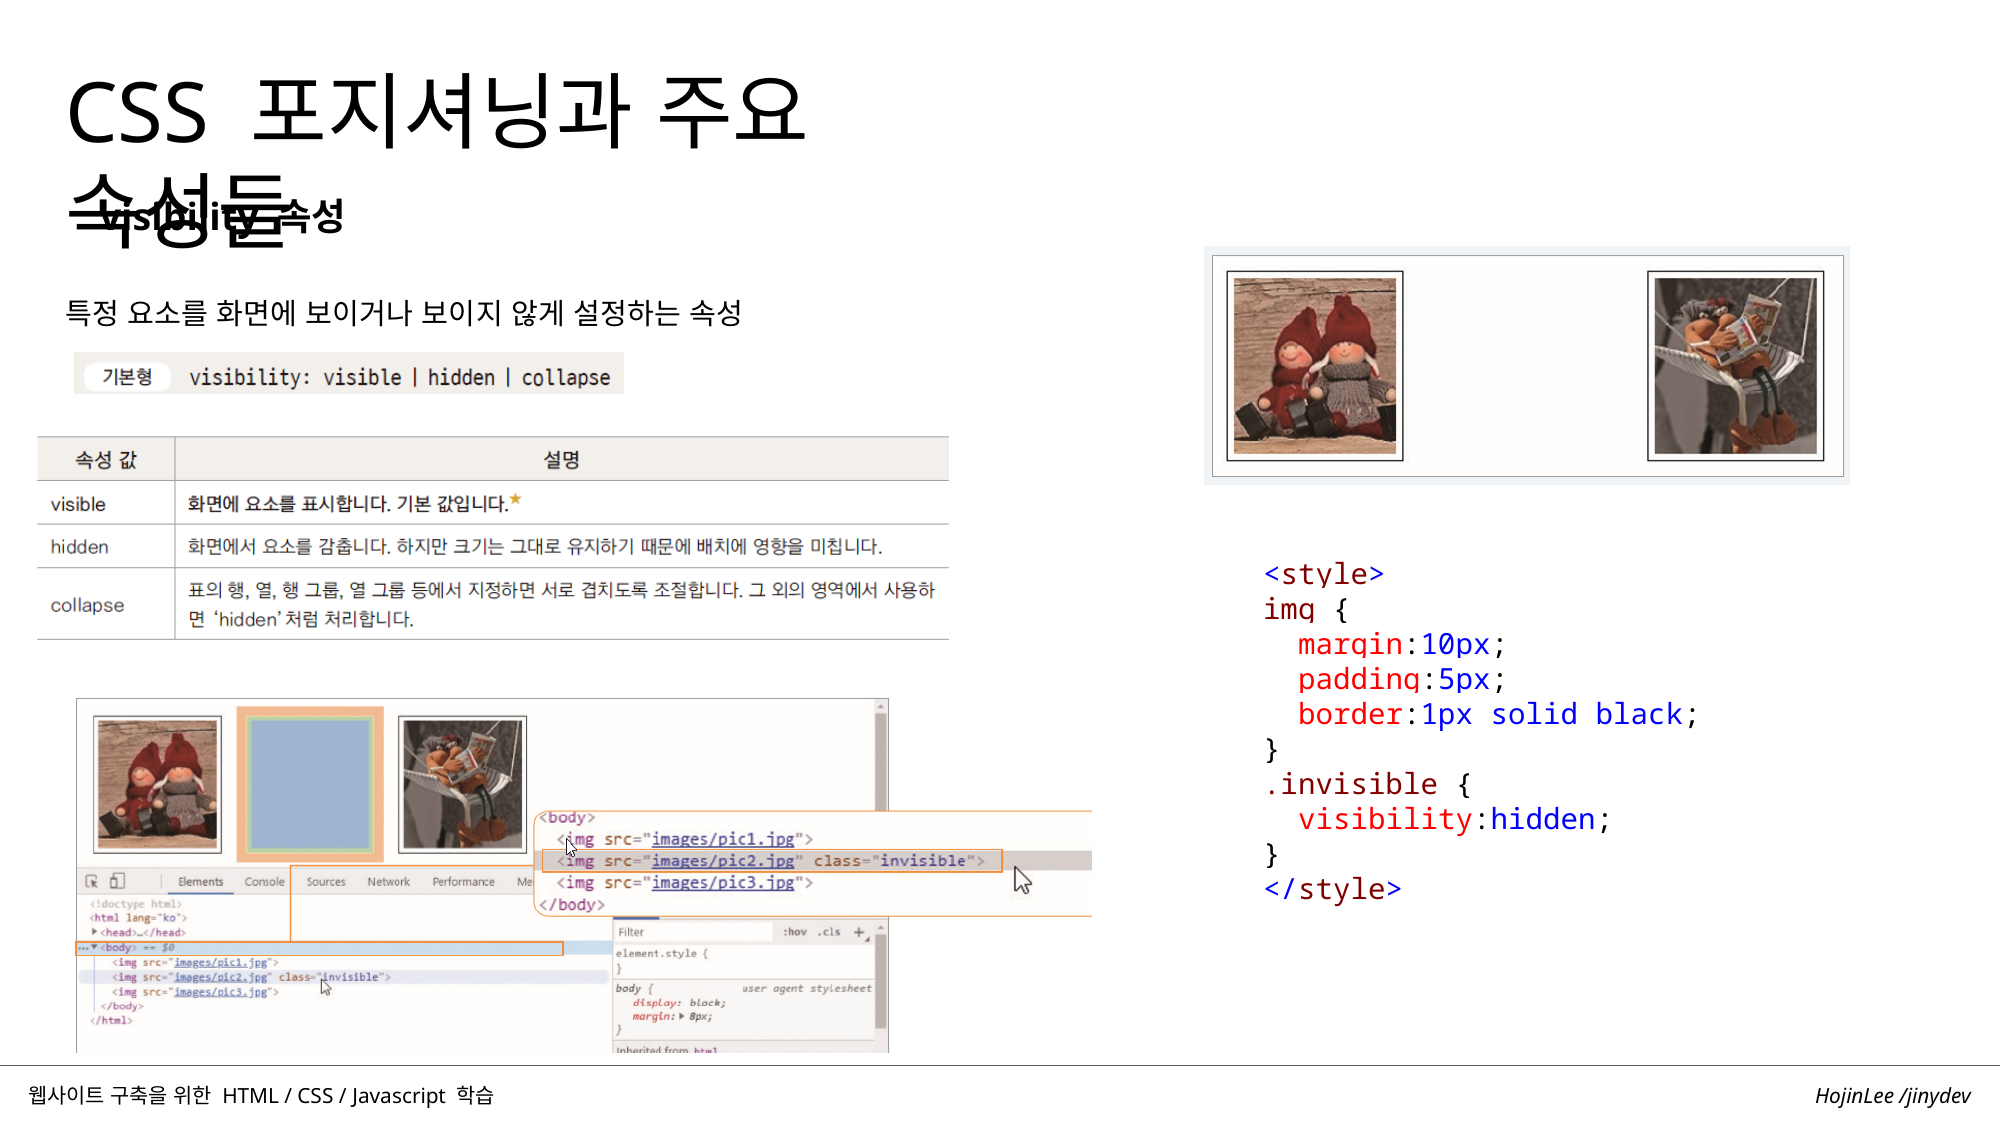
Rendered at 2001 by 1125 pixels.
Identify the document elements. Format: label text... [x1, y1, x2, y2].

text_box visibility 속성 [85, 185, 522, 246]
picture [32, 427, 953, 643]
text_box CSS 포지셔닝과 주요 속성들 [50, 52, 1051, 267]
picture [1203, 246, 1850, 485]
text_box 웹사이트 구축을 위한 HTML / CSS / Javascript 학습 [14, 1074, 647, 1115]
picture [50, 673, 1092, 1053]
picture [74, 352, 624, 394]
text_box <style> img { margin:10px; padding:5px; border:1px solid black; } .invisible { visibility:hidden; } </style> [1248, 547, 1777, 913]
text_box 특정 요소를 화면에 보이거나 보이지 않게 설정하는 속성 [50, 270, 930, 338]
text_box HojinLee /jinydev [1522, 1074, 1986, 1115]
